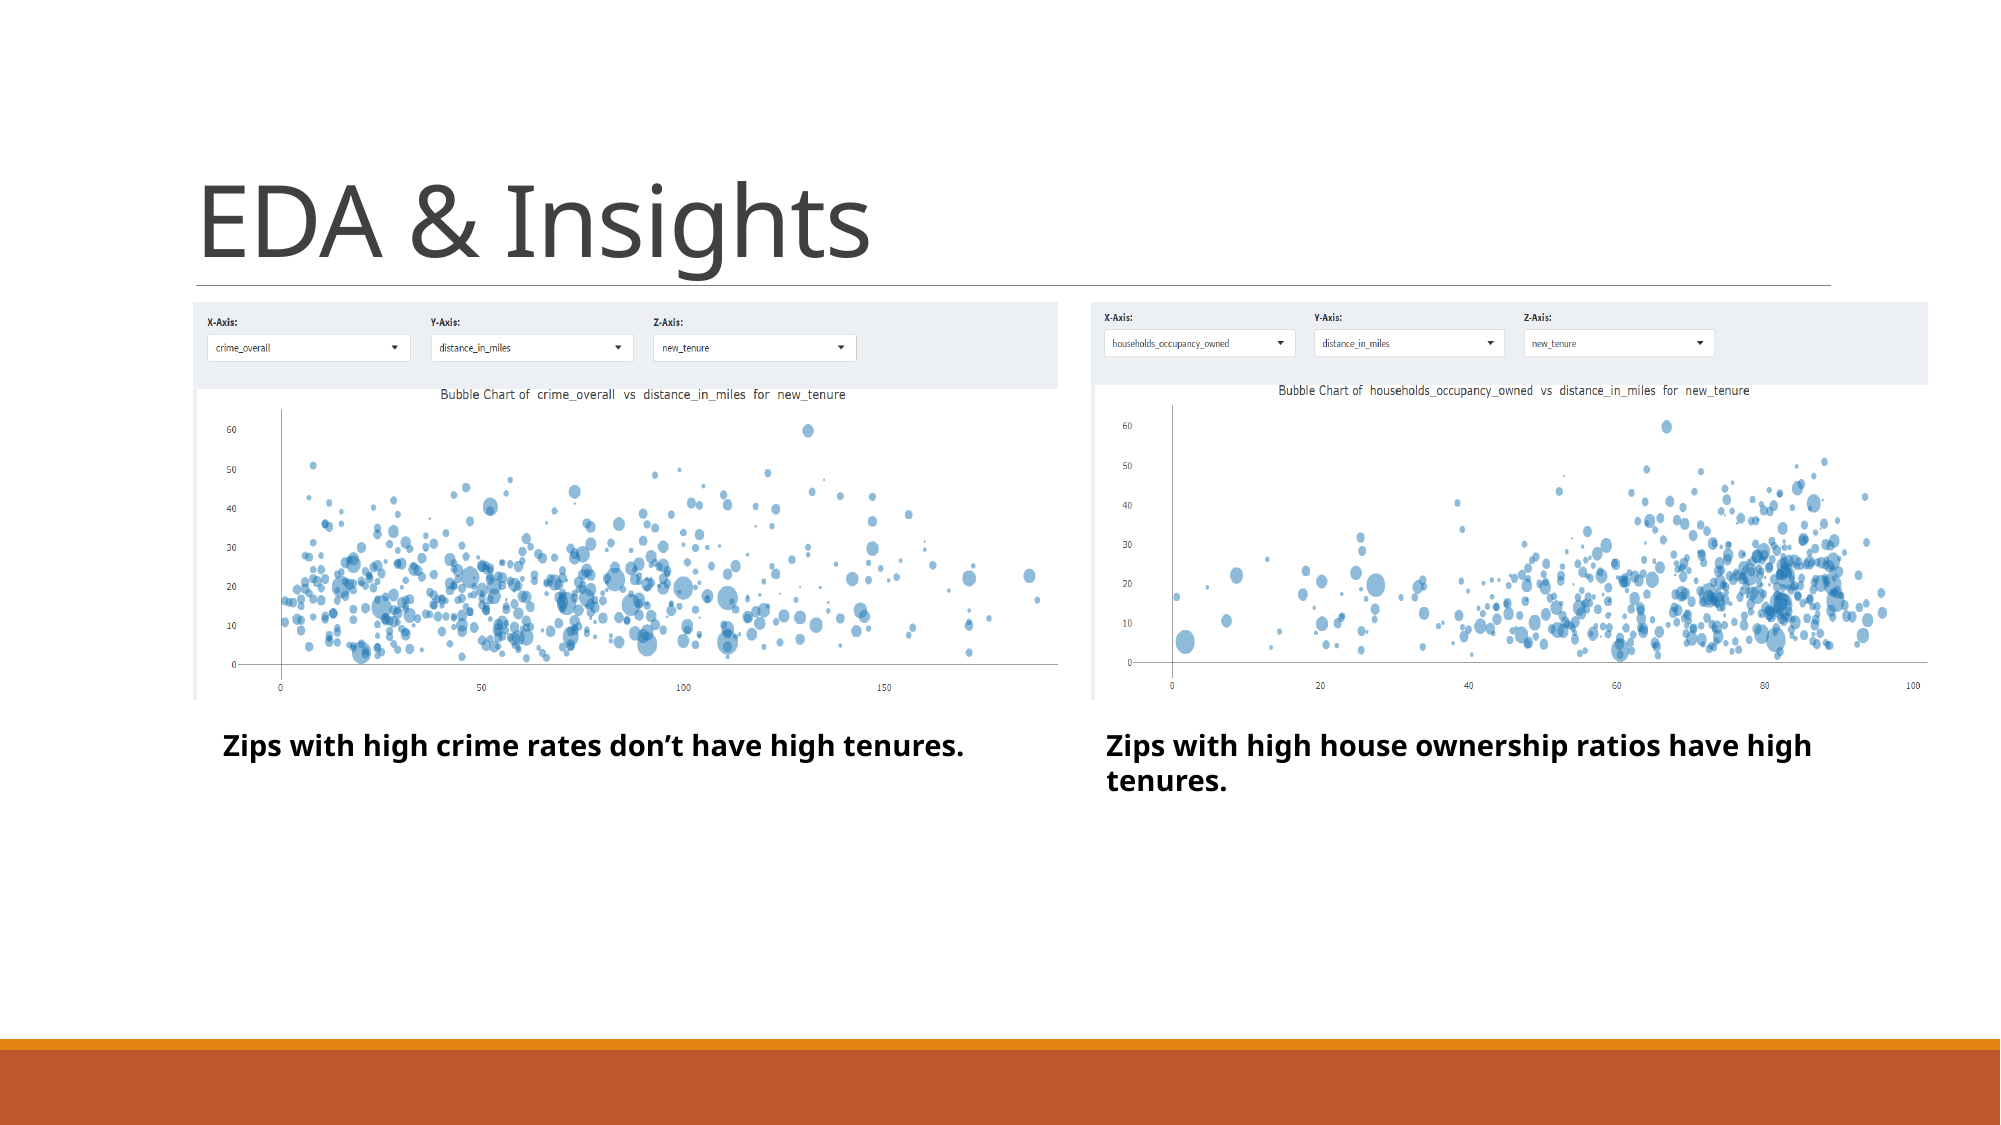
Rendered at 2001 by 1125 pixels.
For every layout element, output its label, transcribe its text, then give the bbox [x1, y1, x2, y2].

text_box Zips with high crime rates don’t have high tenures. [208, 719, 990, 770]
title EDA & Insights [180, 47, 1830, 285]
picture [193, 301, 1059, 700]
picture [1091, 301, 1929, 700]
text_box Zips with high house ownership ratios have high tenures. [1091, 719, 1928, 805]
